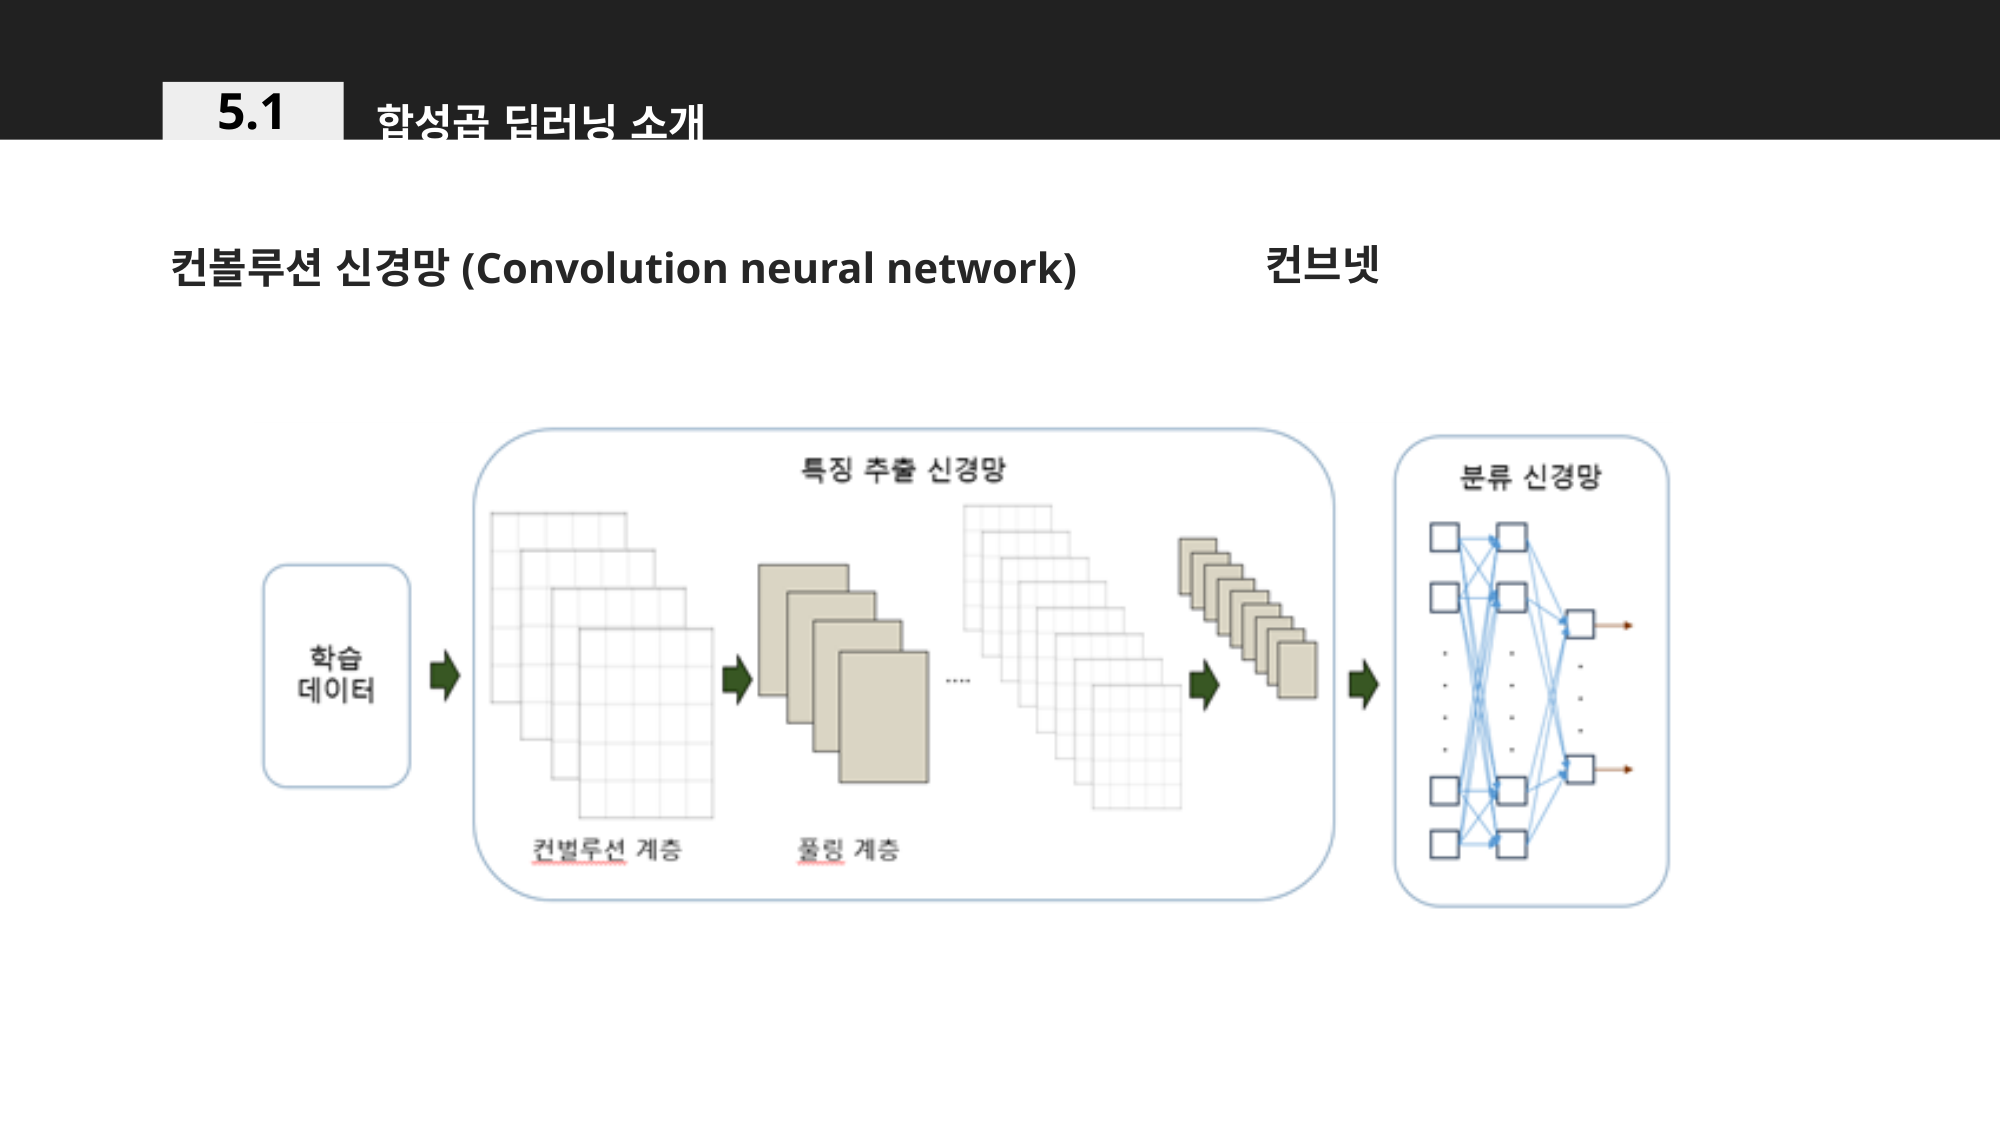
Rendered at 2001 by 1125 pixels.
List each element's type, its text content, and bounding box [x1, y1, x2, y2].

picture [254, 421, 1673, 923]
text_box 컨브넷 [1228, 206, 1492, 296]
text_box 합성곱 딥러닝 소개 [361, 65, 723, 156]
text_box [161, 81, 202, 141]
text_box 컨볼루션 신경망(Convolution neural network) [155, 209, 1116, 374]
text_box [0, 0, 2000, 141]
text_box 5.1 [202, 72, 304, 147]
text_box [304, 81, 345, 141]
